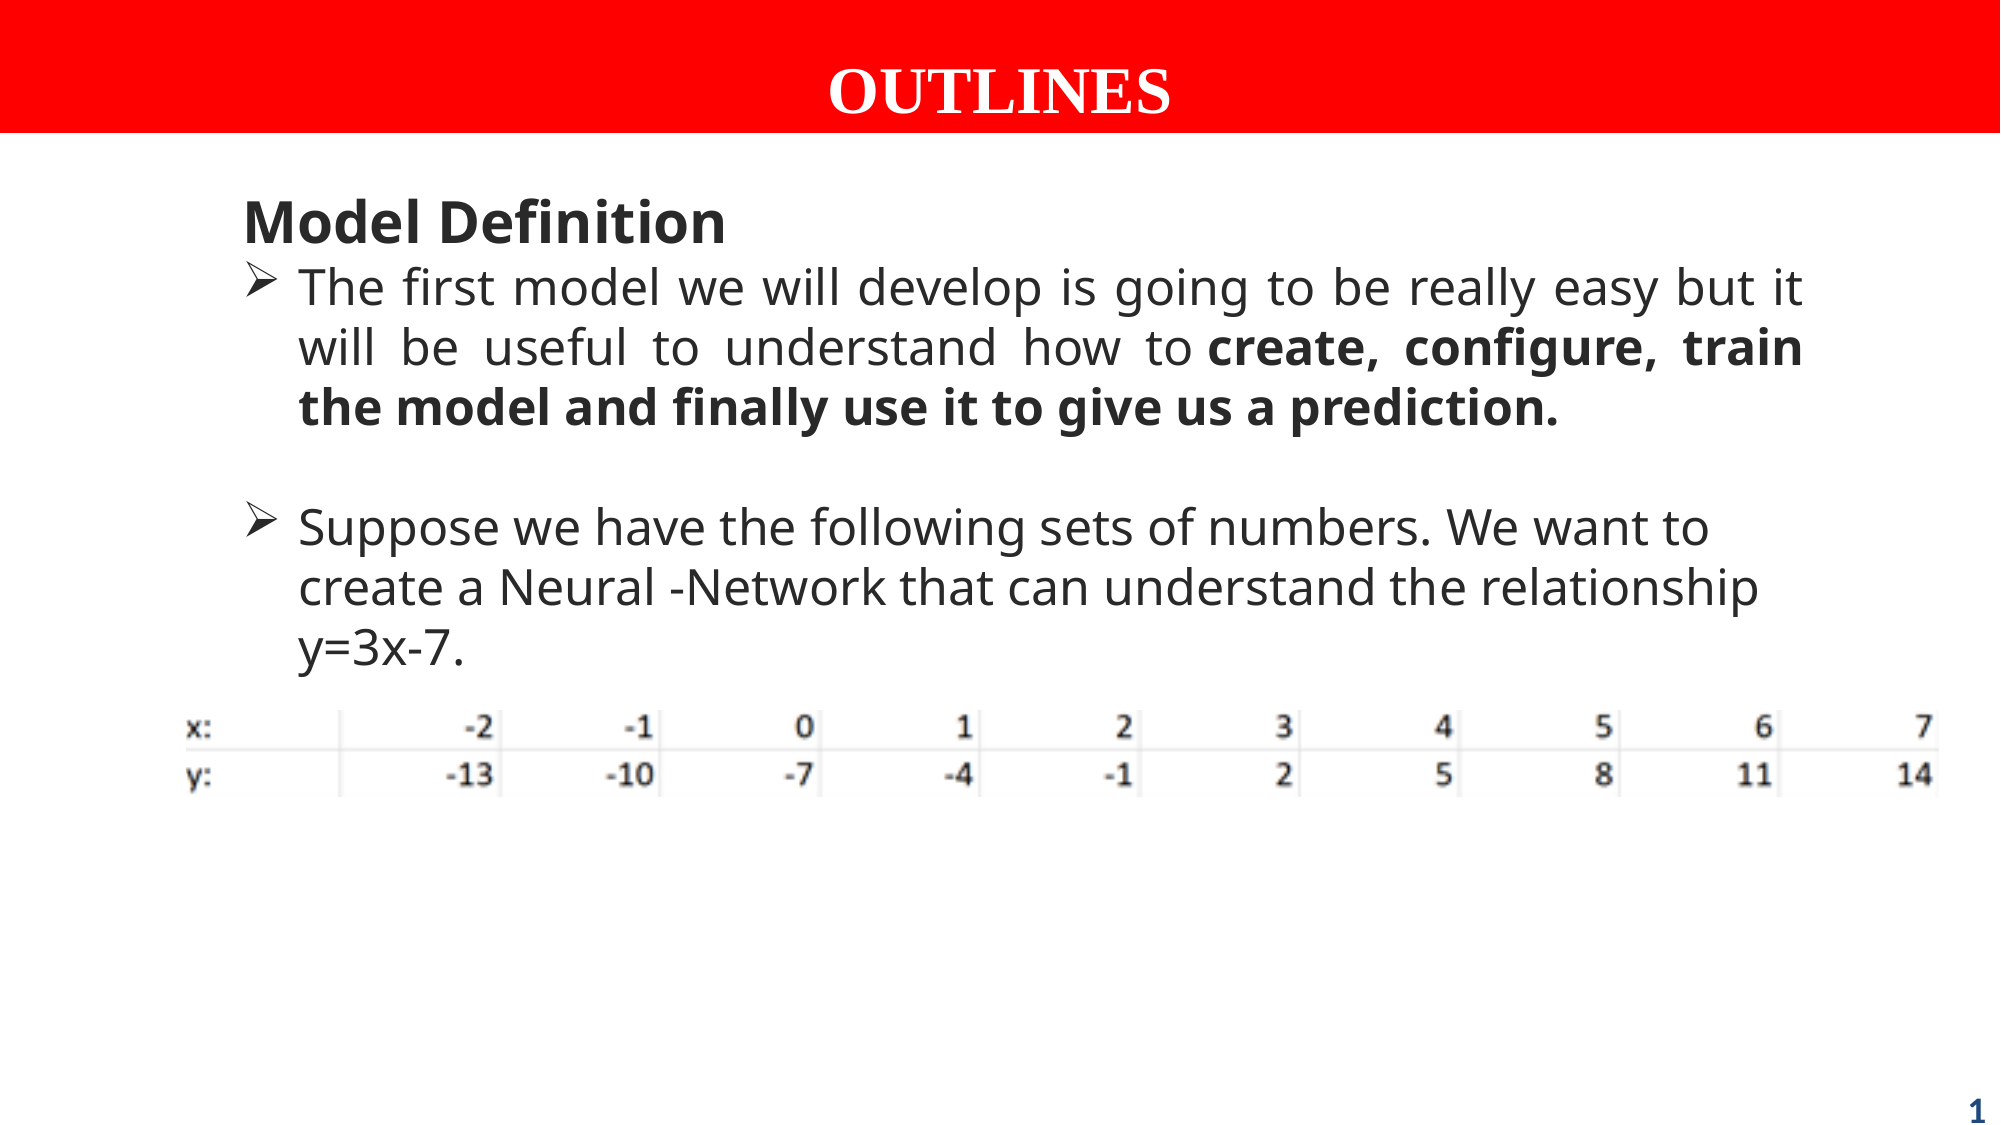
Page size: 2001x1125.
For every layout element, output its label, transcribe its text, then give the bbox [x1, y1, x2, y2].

text_box Outlines [0, 0, 2000, 133]
text_box 1 [1952, 1055, 2000, 1125]
text_box Model Definition The first model we will develop is going to be really easy but it will be useful to understand how to create, configure, train the model and finally use it to give us a prediction. Suppose we have the following sets of numbers. We want to create a Neural -Network that can understand the relationship y=3x-7. [227, 178, 1820, 655]
picture [186, 710, 1940, 798]
